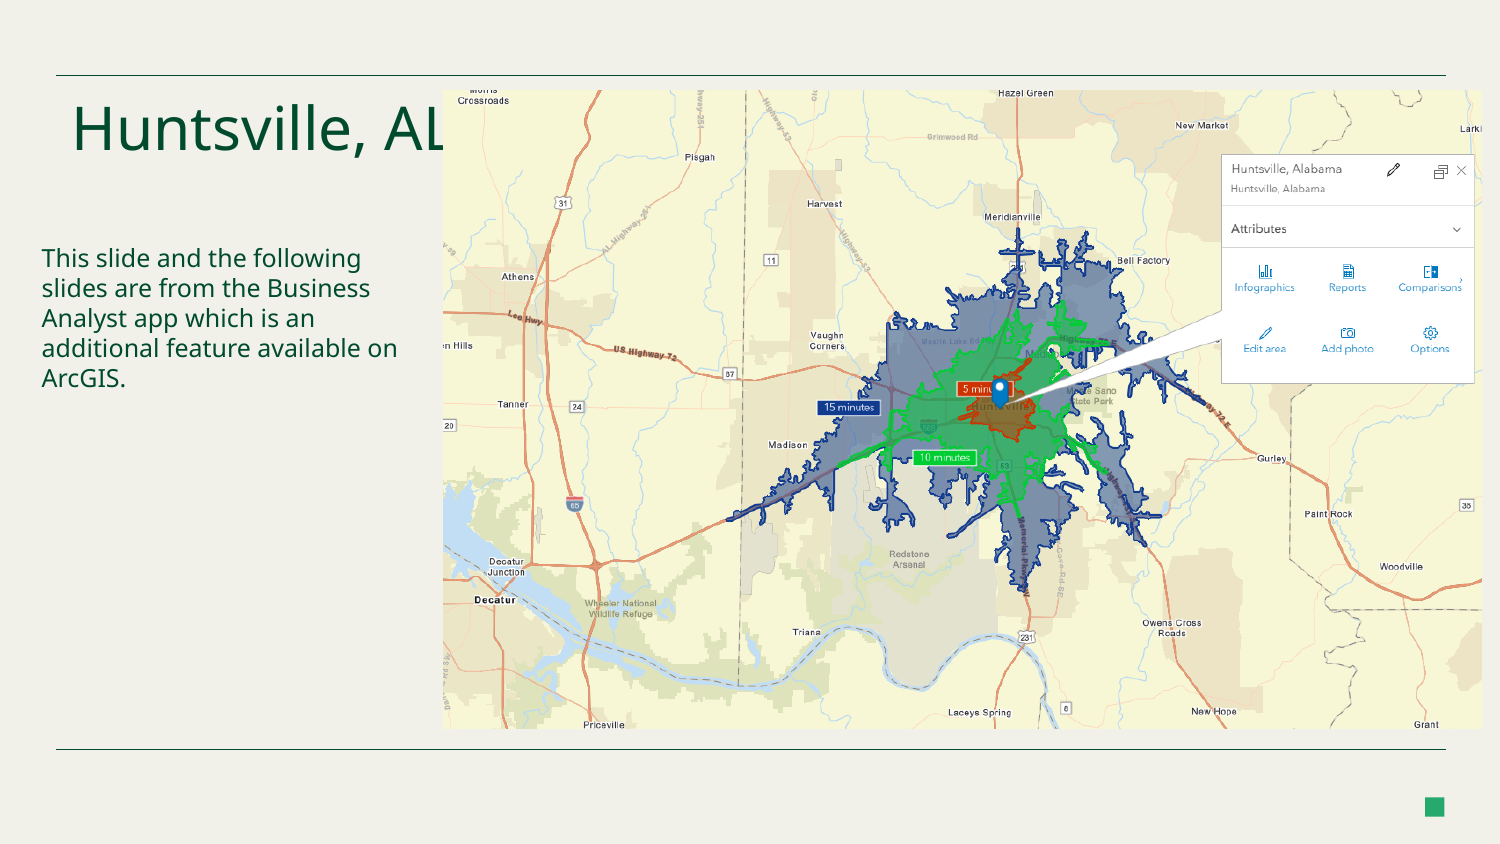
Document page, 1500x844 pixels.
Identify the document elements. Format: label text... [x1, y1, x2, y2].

title Huntsville, AL [56, 75, 1426, 220]
picture [443, 89, 1482, 729]
text_box This slide and the following slides are from the Business Analyst app which is an additional feature available on ArcGIS. [26, 227, 431, 393]
